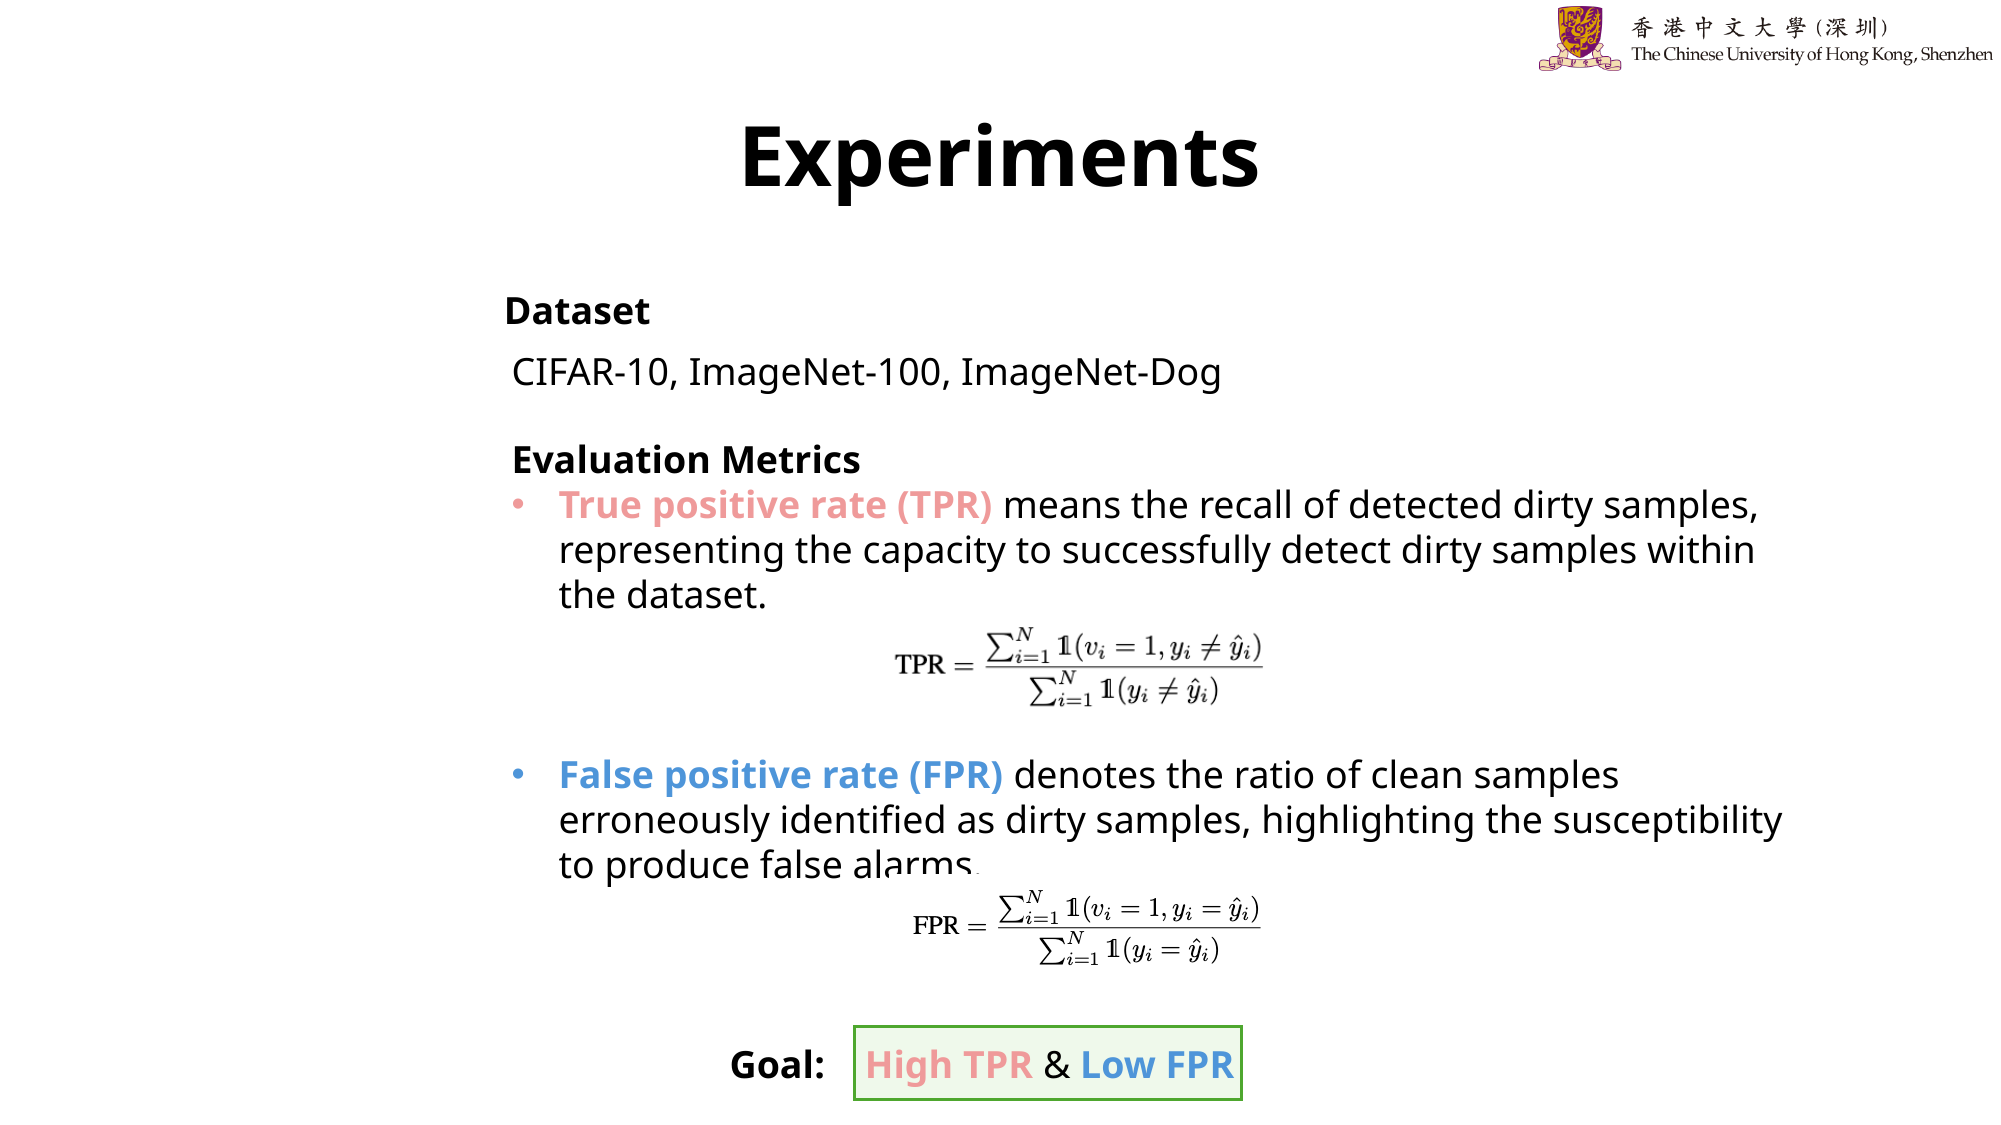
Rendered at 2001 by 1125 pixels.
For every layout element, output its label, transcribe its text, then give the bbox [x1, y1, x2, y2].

picture [876, 623, 1269, 720]
text_box CIFAR-10, ImageNet-100, ImageNet-Dog [496, 340, 1245, 401]
picture [1538, 5, 1994, 72]
text_box High TPR & Low FPR [849, 1034, 1250, 1094]
text_box Dataset [489, 280, 666, 340]
text_box [853, 1094, 1243, 1101]
text_box Evaluation Metrics True positive rate (TPR) means the recall of detected dirty samples, representing the capacity to successfully detect dirty samples within the dataset. False positive rate (FPR) denotes the ratio of clean samples erroneously identified as dirty samples, highlighting the susceptibility to produce false alarms. [496, 429, 1821, 939]
title Experiments [137, 98, 1863, 221]
text_box Goal: [714, 1034, 840, 1094]
text_box [853, 1025, 1243, 1034]
picture [889, 874, 1293, 982]
